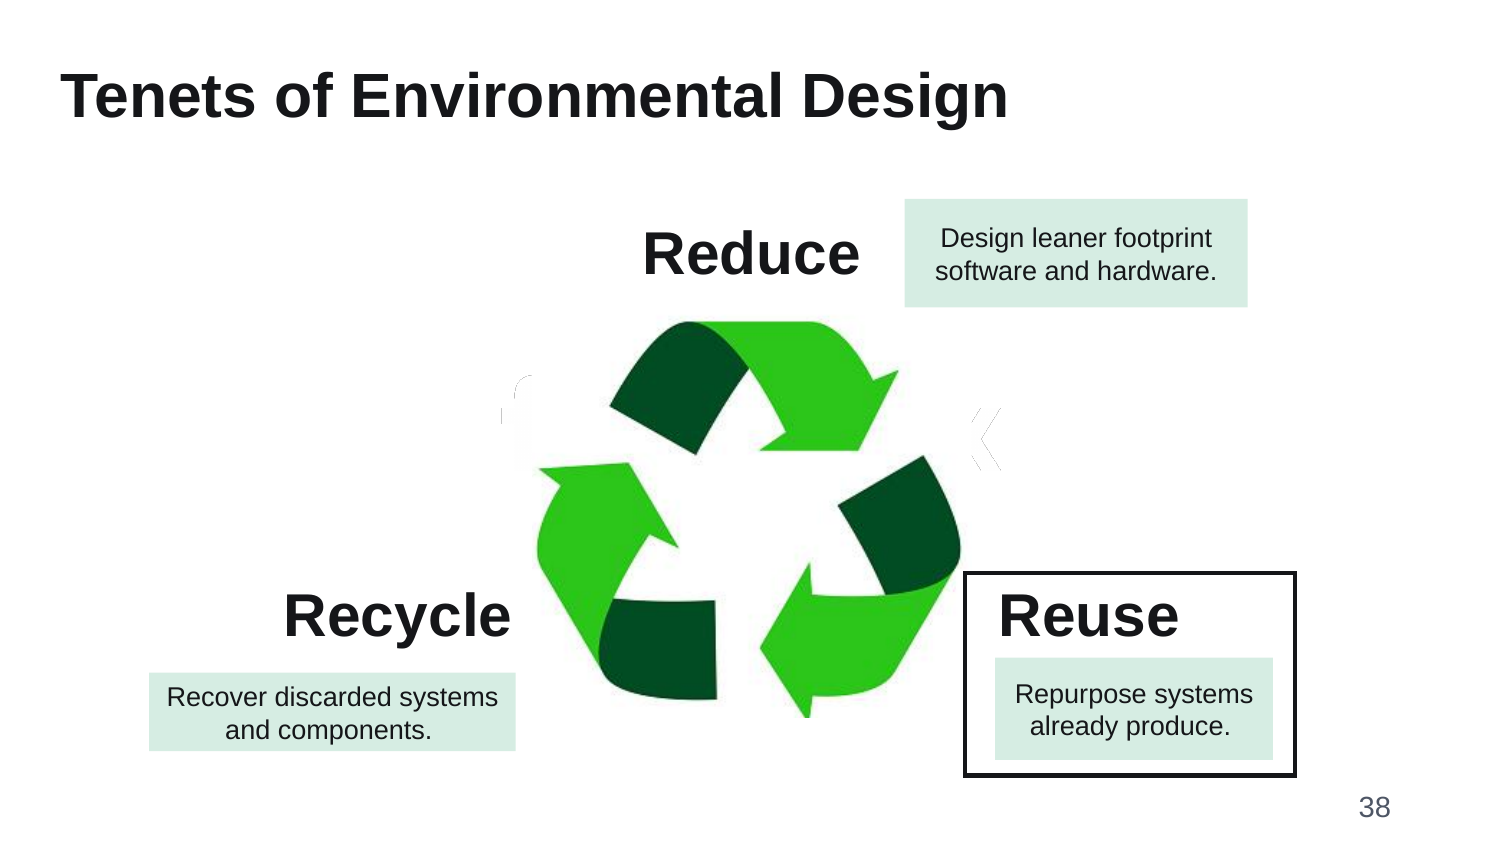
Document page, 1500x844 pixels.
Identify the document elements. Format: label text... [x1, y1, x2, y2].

slide_number 38 [1059, 782, 1397, 827]
picture [439, 308, 1061, 718]
text_box Recycle [280, 572, 516, 652]
text_box Reduce [634, 210, 870, 290]
title Tenets of Environmental Design [55, 52, 1409, 148]
text_box [964, 572, 1296, 776]
text_box Recover discarded systems and components. [149, 672, 516, 752]
text_box Design leaner footprint software and hardware. [904, 198, 1248, 308]
